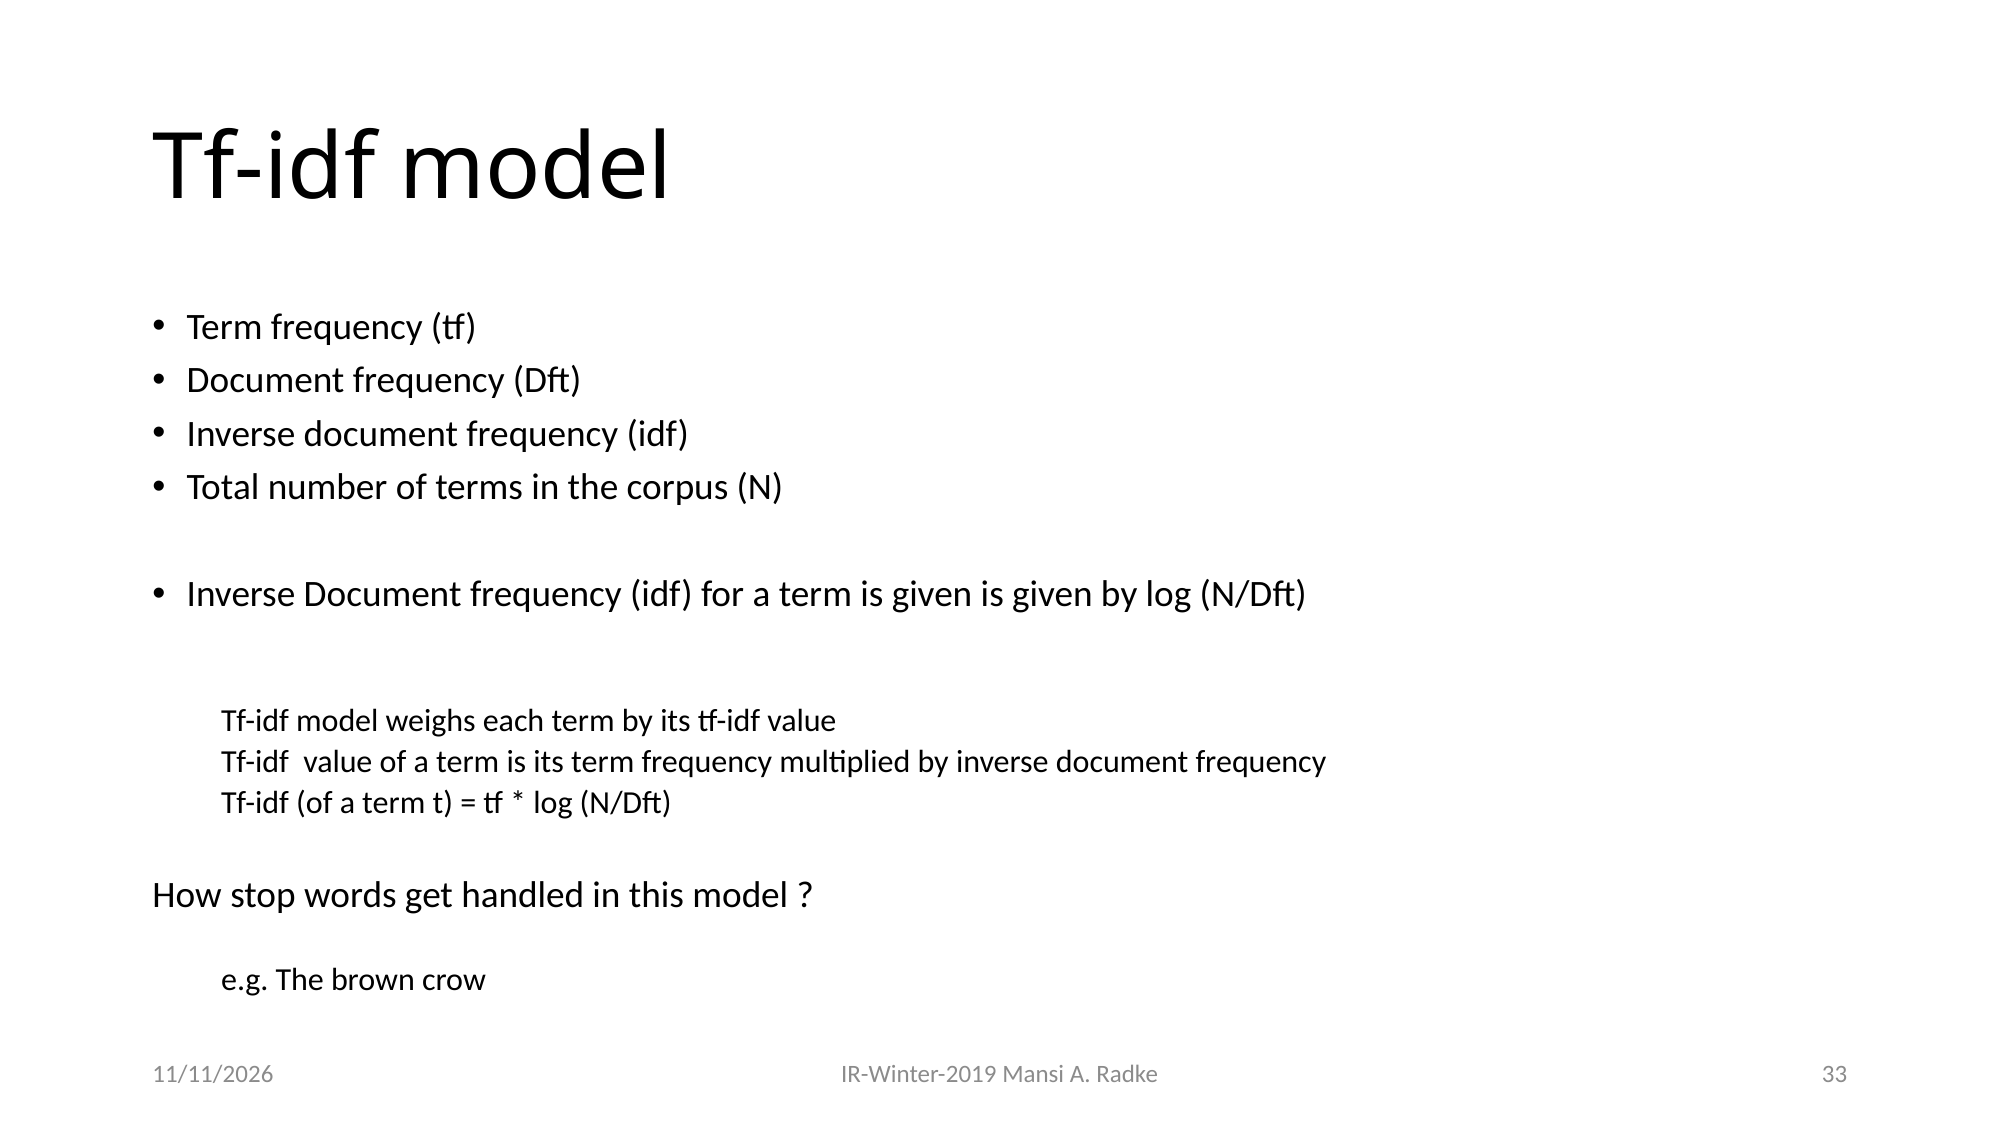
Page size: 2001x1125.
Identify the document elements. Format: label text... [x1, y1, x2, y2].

slide_number 33 [1412, 1042, 1863, 1103]
title Tf-idf model [137, 59, 1863, 278]
footer IR-Winter-2019 Mansi A. Radke [662, 1042, 1338, 1103]
list Term frequency (tf) Document frequency (Dft) Inverse document frequency (idf) Total number of terms in the corpus (N) Inverse Document frequency (idf) for a term is given is given by log (N/Dft) Tf-idf model weighs each term by its tf-idf value Tf-idf value of a term is its term frequency multiplied by inverse document frequency Tf-idf (of a term t) = tf * log (N/Dft) How stop words get handled in this model ? e.g. The brown crow [137, 299, 1863, 1014]
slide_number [137, 1042, 588, 1103]
